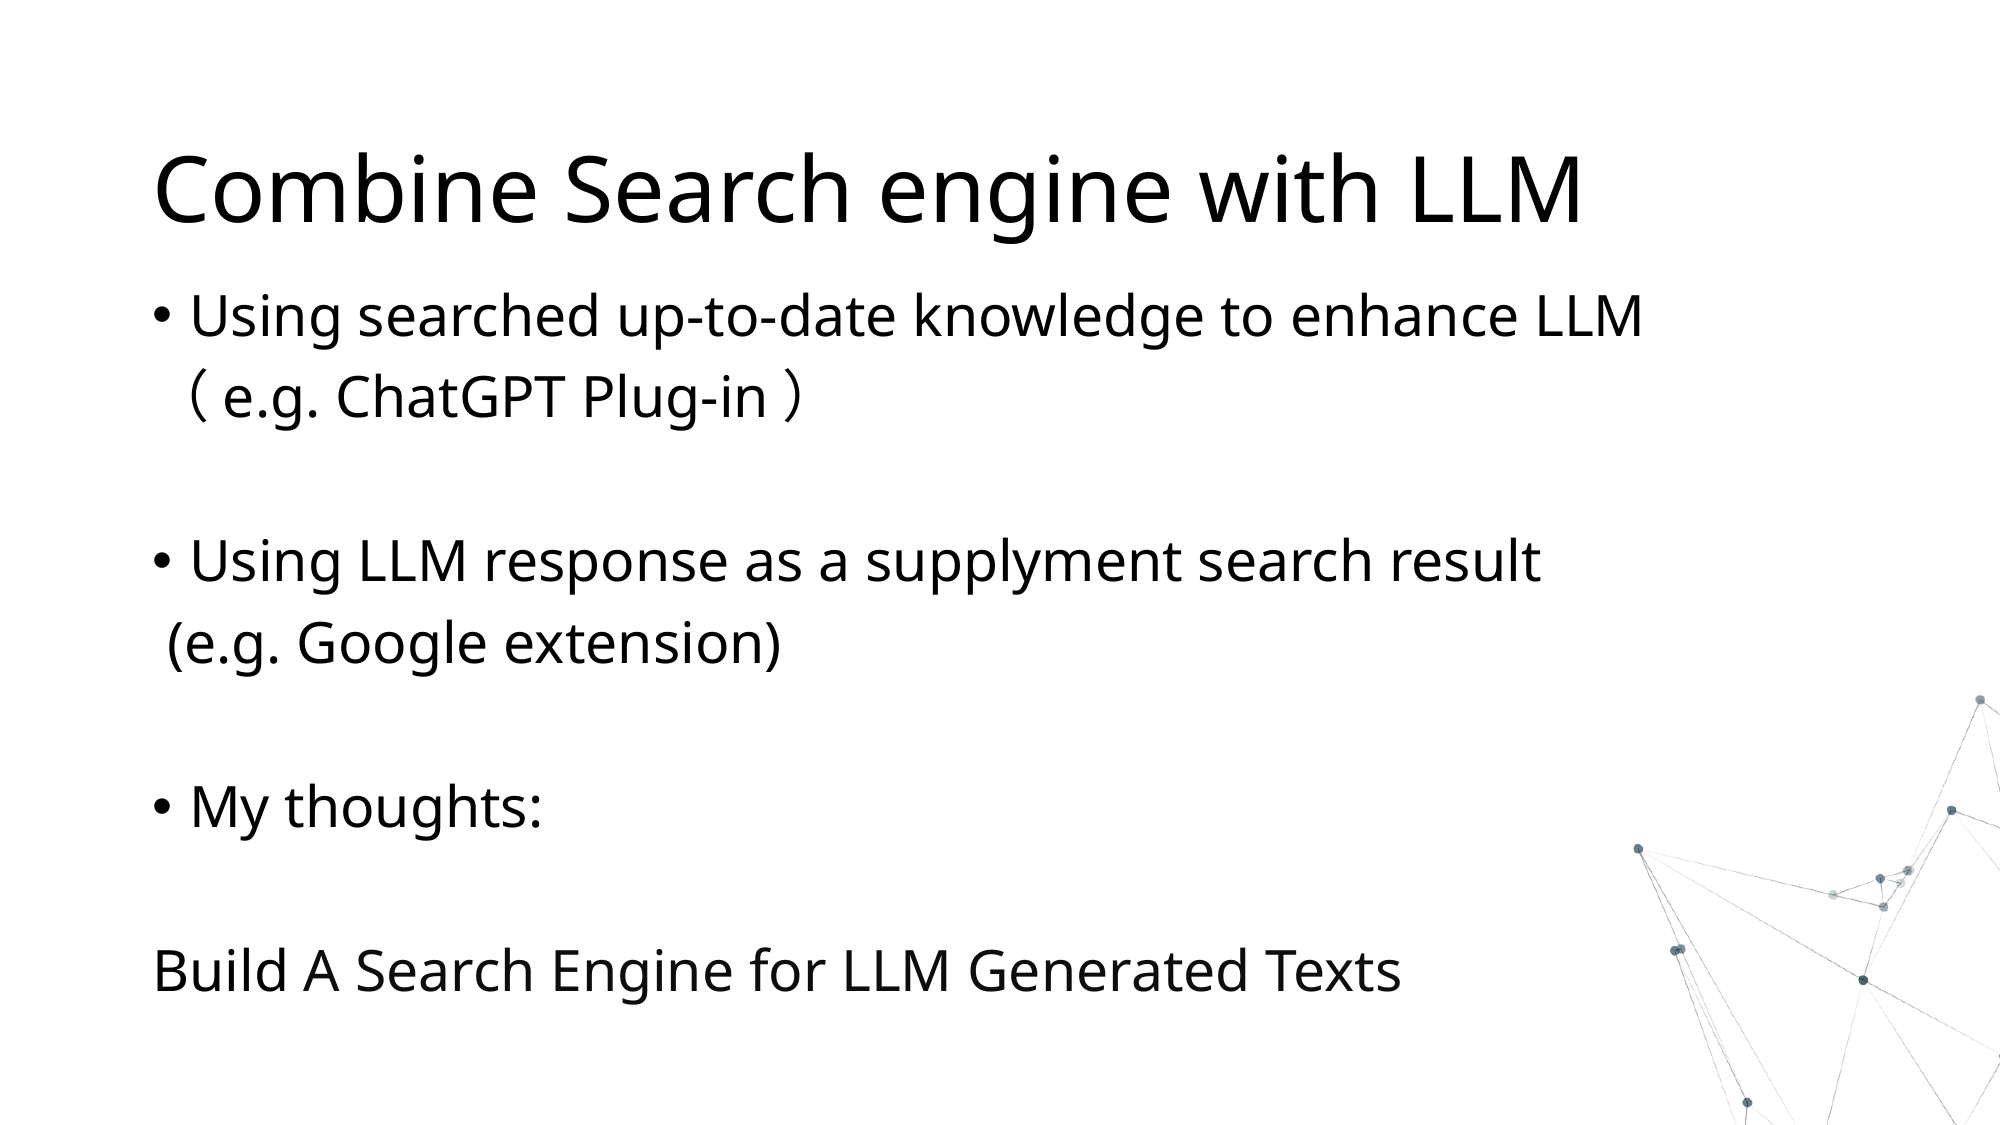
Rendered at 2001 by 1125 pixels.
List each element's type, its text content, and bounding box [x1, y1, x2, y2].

picture [1451, 523, 2000, 1125]
title Combine Search engine with LLM [137, 32, 1863, 250]
list Using searched up-to-date knowledge to enhance LLM （e.g. ChatGPT Plug-in） Using LLM response as a supplyment search result (e.g. Google extension) My thoughts: Build A Search Engine for LLM Generated Texts [137, 279, 1863, 1014]
